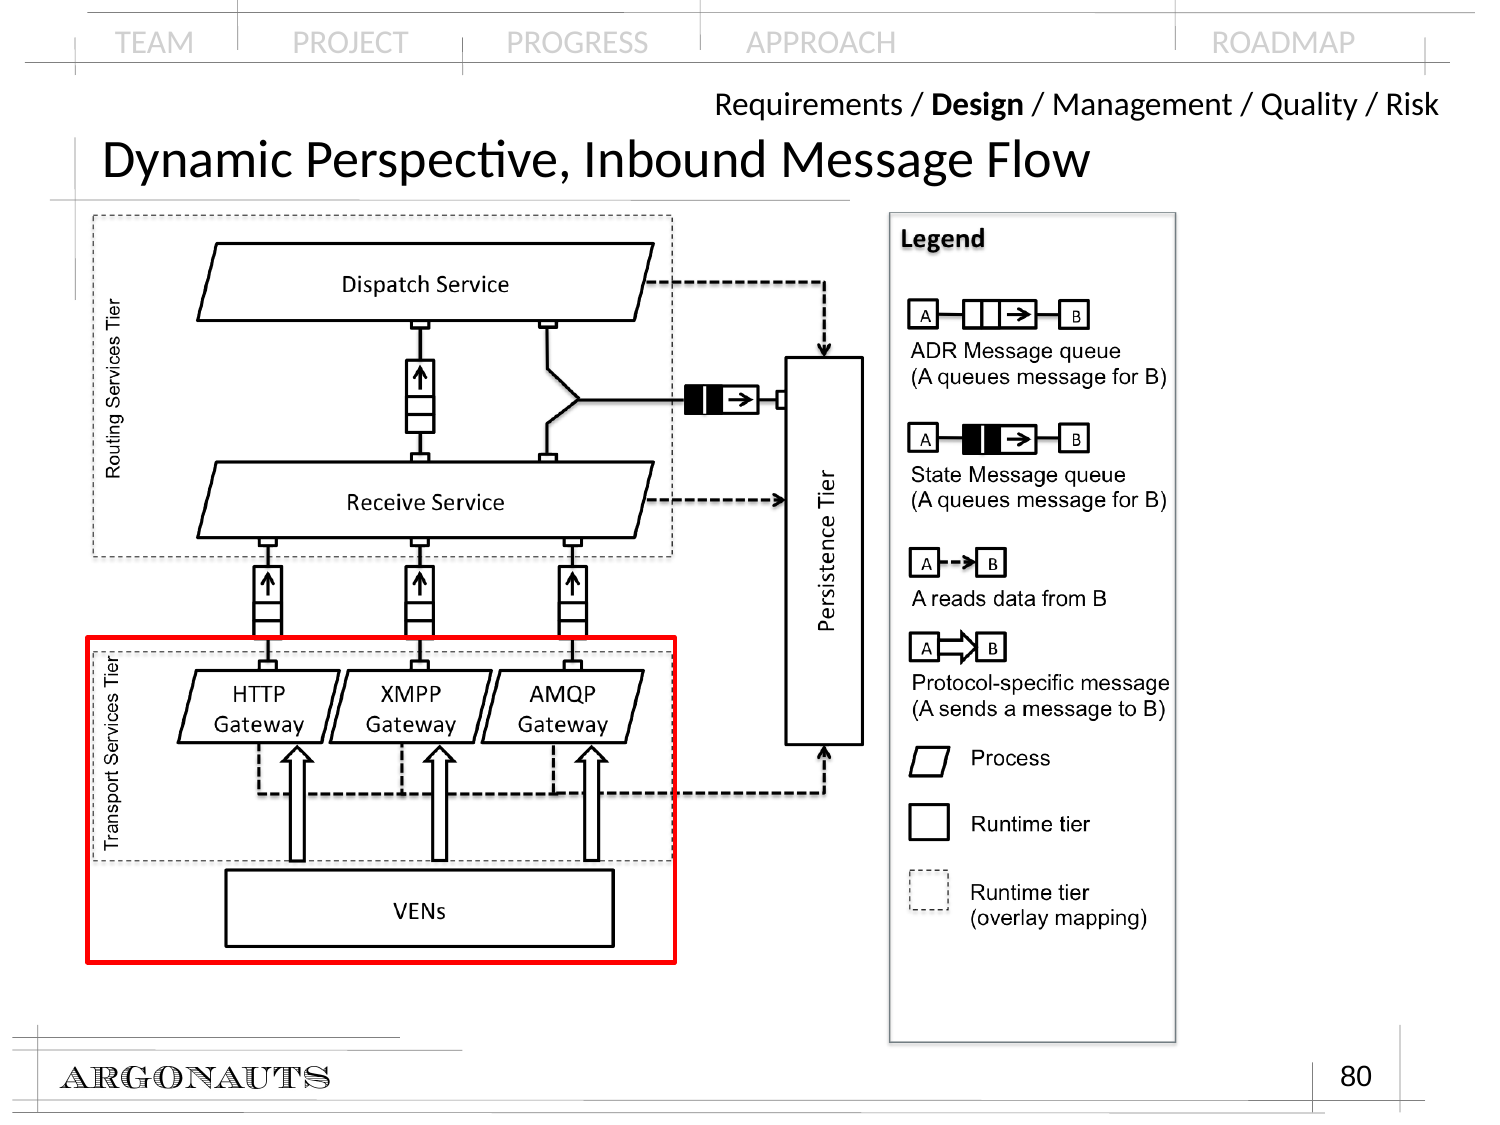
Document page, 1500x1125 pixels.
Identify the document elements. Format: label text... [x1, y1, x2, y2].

slide_number 80 [1074, 1050, 1388, 1125]
picture [87, 209, 1181, 1051]
text_box Requirements / Design / Management / Quality / Risk [699, 74, 1463, 130]
picture [50, 1055, 350, 1099]
title Dynamic Perspective, Inbound Message Flow [87, 112, 1413, 200]
